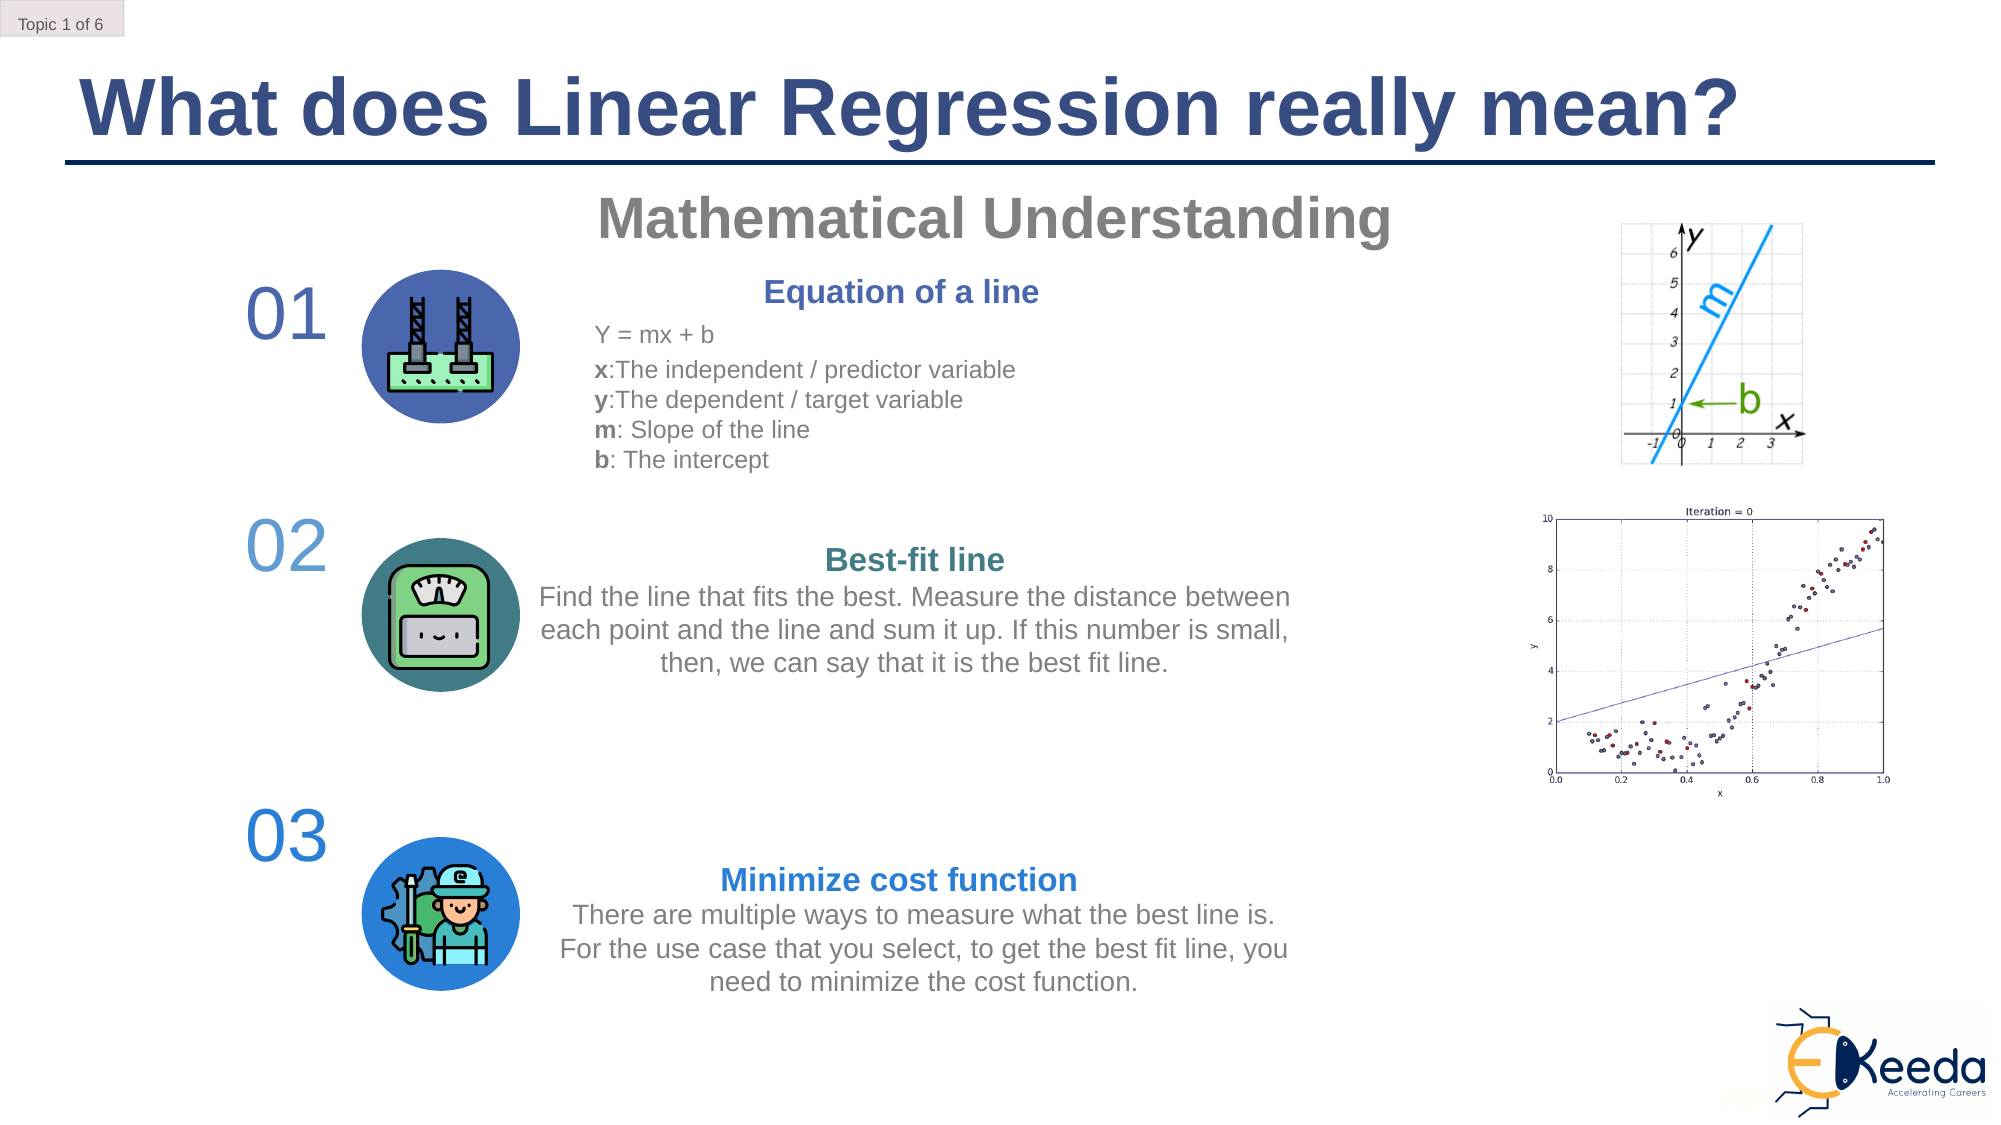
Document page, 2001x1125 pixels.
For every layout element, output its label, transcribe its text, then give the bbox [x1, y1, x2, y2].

picture [1768, 1005, 1988, 1120]
text_box Mathematical Understanding [121, 179, 1870, 250]
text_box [245, 487, 1925, 804]
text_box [245, 804, 1293, 999]
text_box Topic 1 of 6 [3, 0, 122, 42]
text_box What does Linear Regression really mean? [65, 46, 1925, 159]
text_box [224, 222, 1807, 476]
